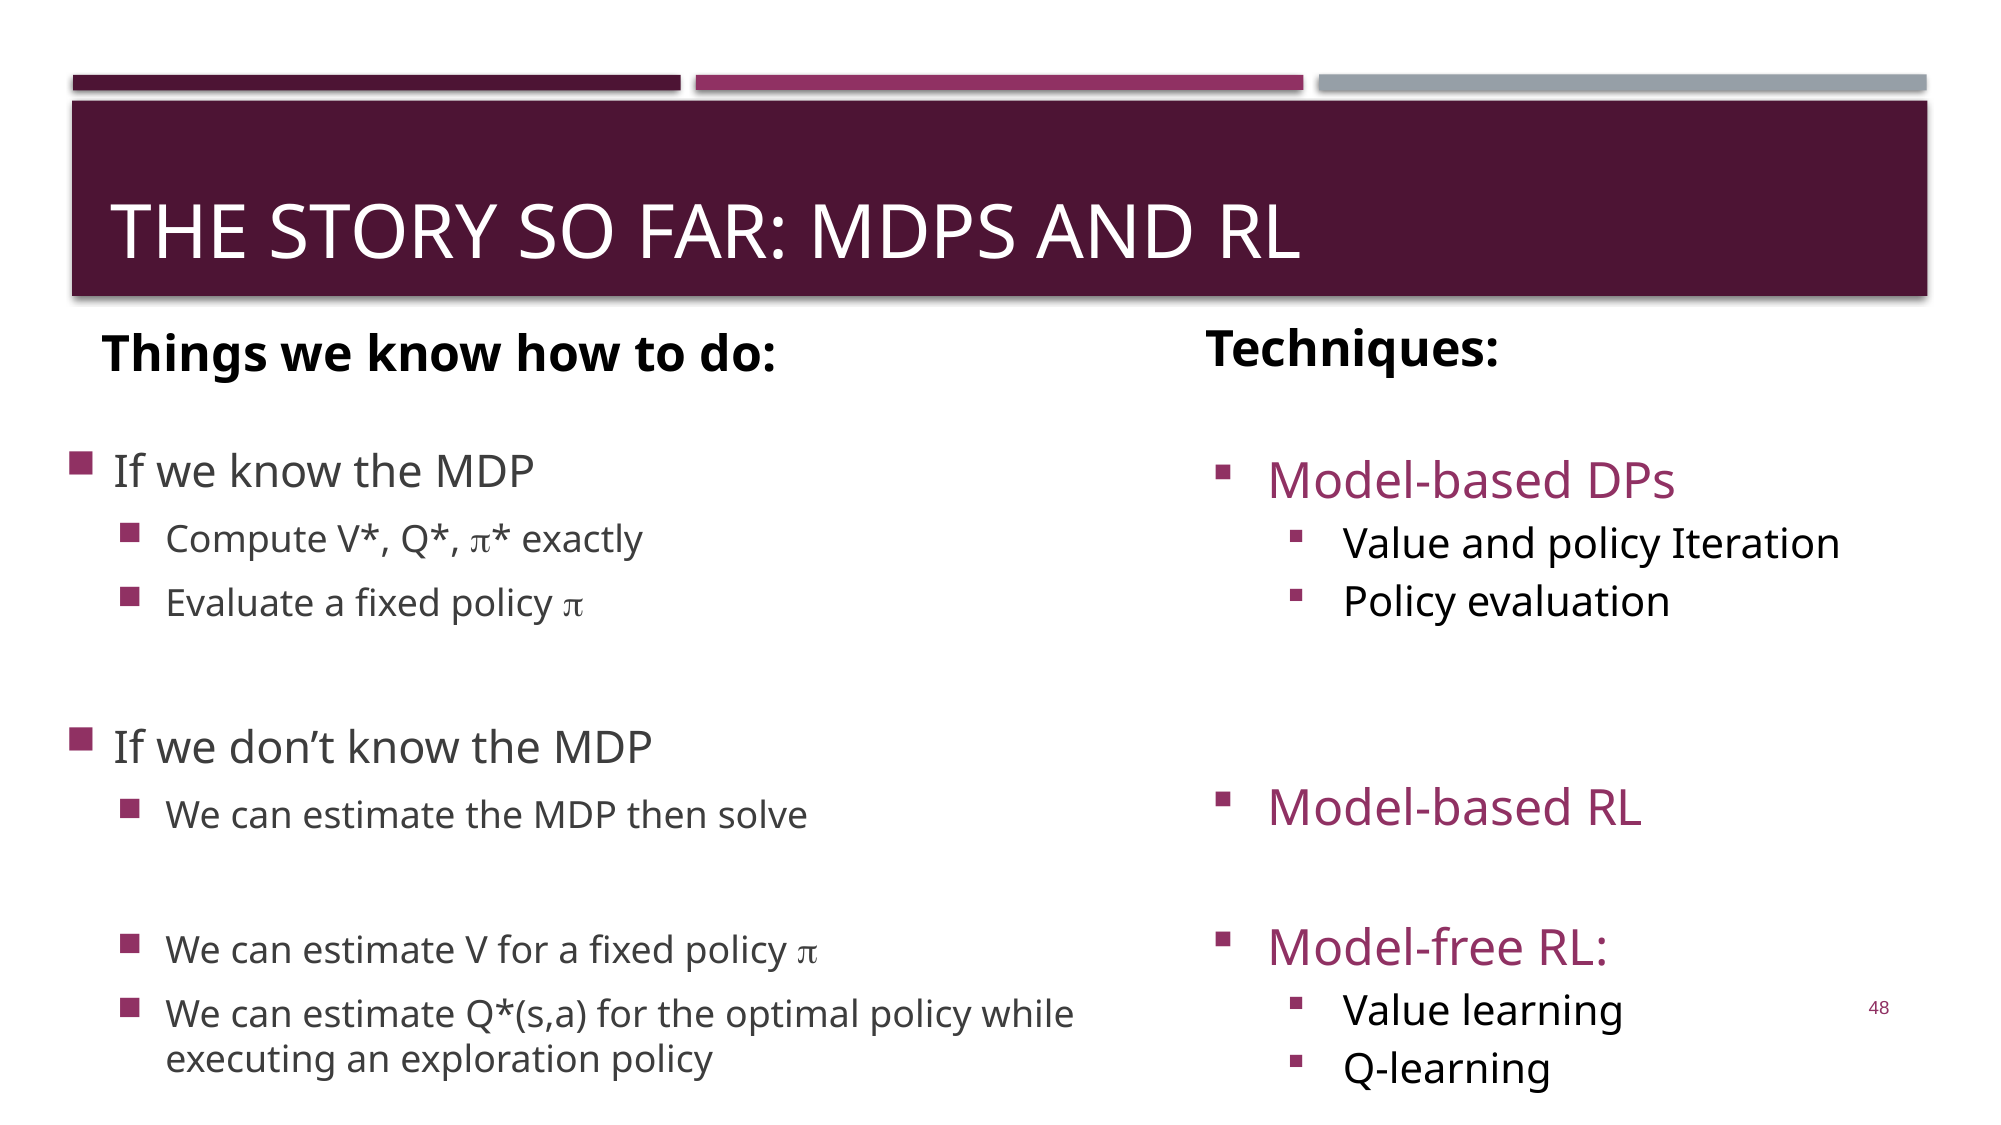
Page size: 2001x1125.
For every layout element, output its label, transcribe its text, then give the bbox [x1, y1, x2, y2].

title The Story So Far: MDPs and RL [95, 115, 1905, 282]
slide_number 48 [1868, 977, 1905, 1037]
text_box Model-based DPs Value and policy Iteration Policy evaluation Model-based RL Model-free RL: Value learning Q-learning [1196, 441, 1868, 1074]
list If we know the MDP Compute V*, Q*, * exactly Evaluate a fixed policy  If we don’t know the MDP We can estimate the MDP then solve We can estimate V for a fixed policy  We can estimate Q*(s,a) for the optimal policy while executing an exploration policy [50, 434, 1200, 1088]
text_box Things we know how to do: [86, 314, 792, 389]
text_box Techniques: [1190, 309, 1515, 385]
